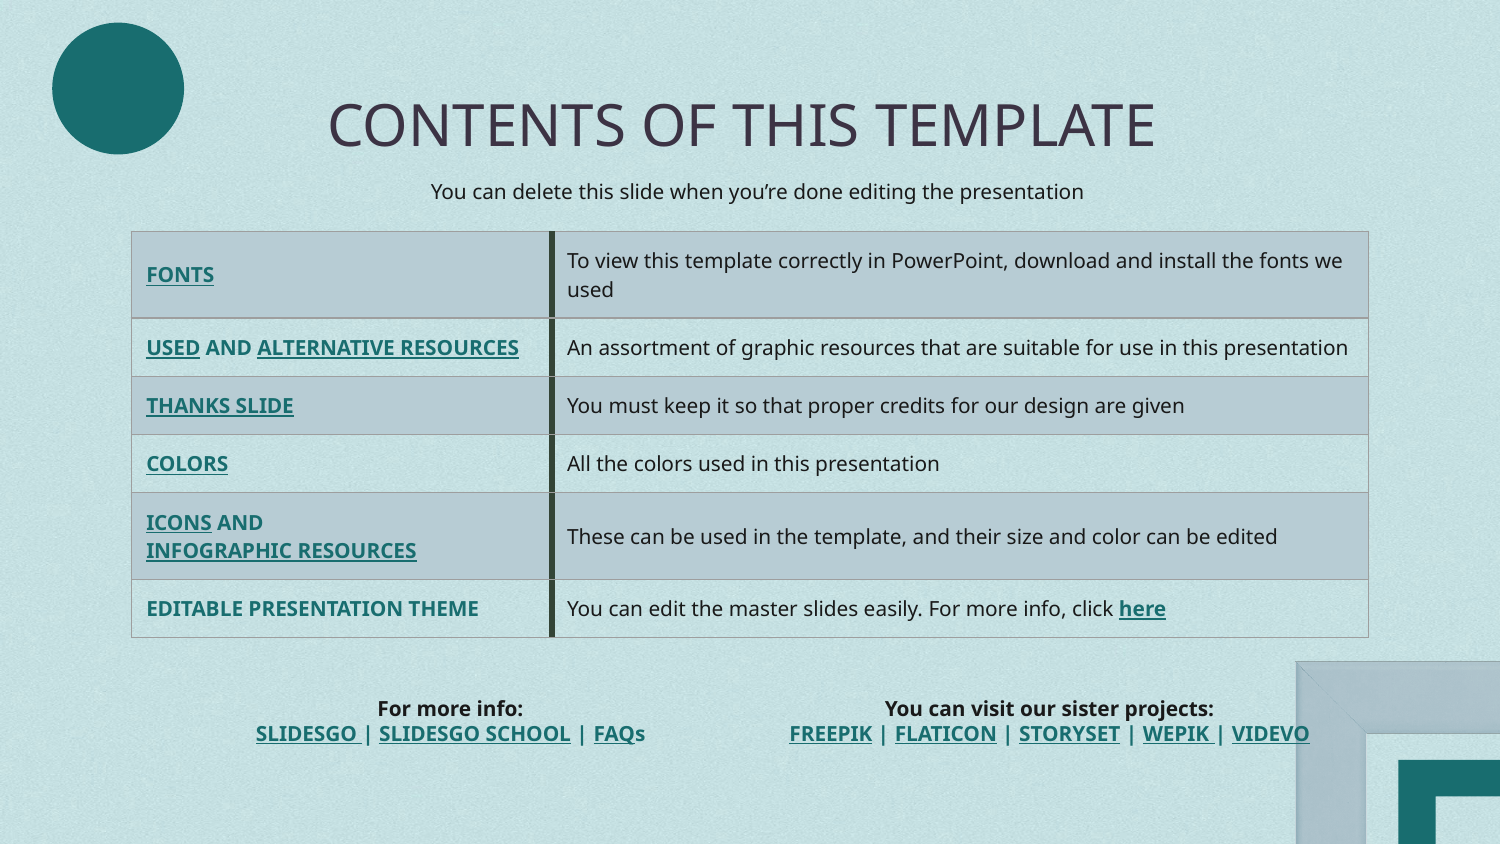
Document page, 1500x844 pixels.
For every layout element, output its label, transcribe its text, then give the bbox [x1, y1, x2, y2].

title CONTENTS OF THIS TEMPLATE [118, 72, 1382, 163]
table_cell EDITABLE PRESENTATION THEME [132, 580, 549, 637]
table_header To view this template correctly in PowerPoint, download and install the fonts we used [555, 232, 1368, 317]
table_cell THANKS SLIDE [132, 377, 549, 434]
text_box You can visit our sister projects: FREEPIK | FLATICON | STORYSET | WEPIK | VIDEVO [752, 680, 1347, 757]
table_cell ICONS AND INFOGRAPHIC RESOURCES [132, 493, 549, 579]
table_cell You can edit the master slides easily. For more info, click here [555, 580, 1368, 637]
table_cell These can be used in the template, and their size and color can be edited [555, 493, 1368, 579]
table_cell You must keep it so that proper credits for our design are given [555, 377, 1368, 434]
picture [0, 0, 1500, 844]
table_cell An assortment of graphic resources that are suitable for use in this presentation [555, 319, 1368, 376]
text_box For more info: SLIDESGO | SLIDESGO SCHOOL | FAQs [153, 680, 748, 757]
table_header FONTS [132, 232, 549, 317]
text_box You can delete this slide when you’re done editing the presentation [118, 163, 1382, 217]
table_cell COLORS [132, 435, 549, 492]
table_cell All the colors used in this presentation [555, 435, 1368, 492]
table_cell USED AND ALTERNATIVE RESOURCES [132, 319, 549, 376]
